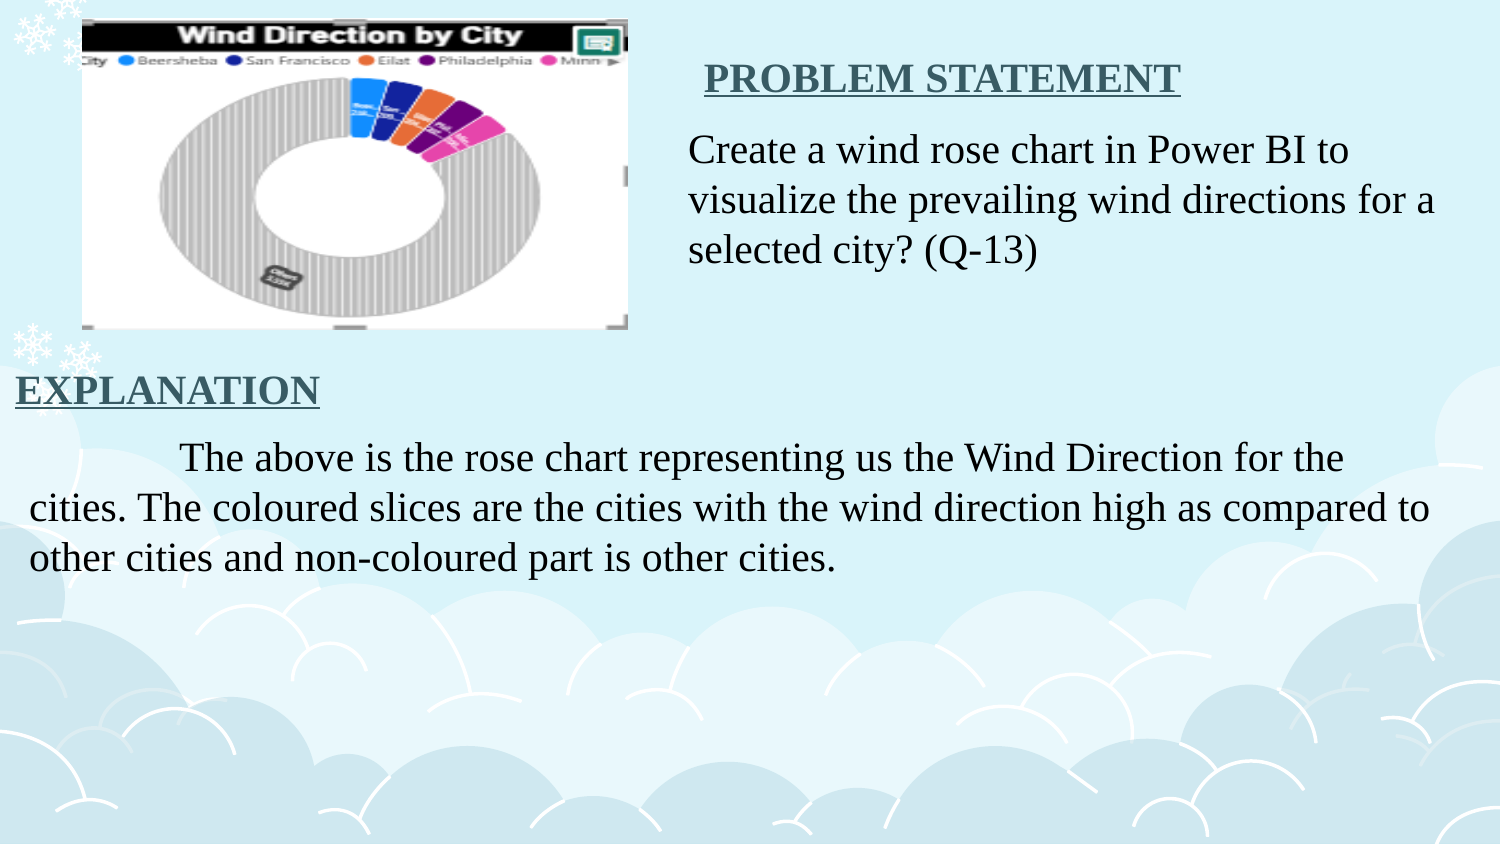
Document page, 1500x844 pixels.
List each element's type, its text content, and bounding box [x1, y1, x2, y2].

text_box The above is the rose chart representing us the Wind Direction for the cities. The coloured slices are the cities with the wind direction high as compared to other cities and non-coloured part is other cities. [14, 421, 1455, 587]
text_box Create a wind rose chart in Power BI to visualize the prevailing wind directions for a selected city? (Q-13) [673, 113, 1486, 279]
text_box EXPLANATION [0, 348, 356, 427]
picture [82, 17, 628, 330]
title PROBLEM STATEMENT [689, 35, 1221, 113]
